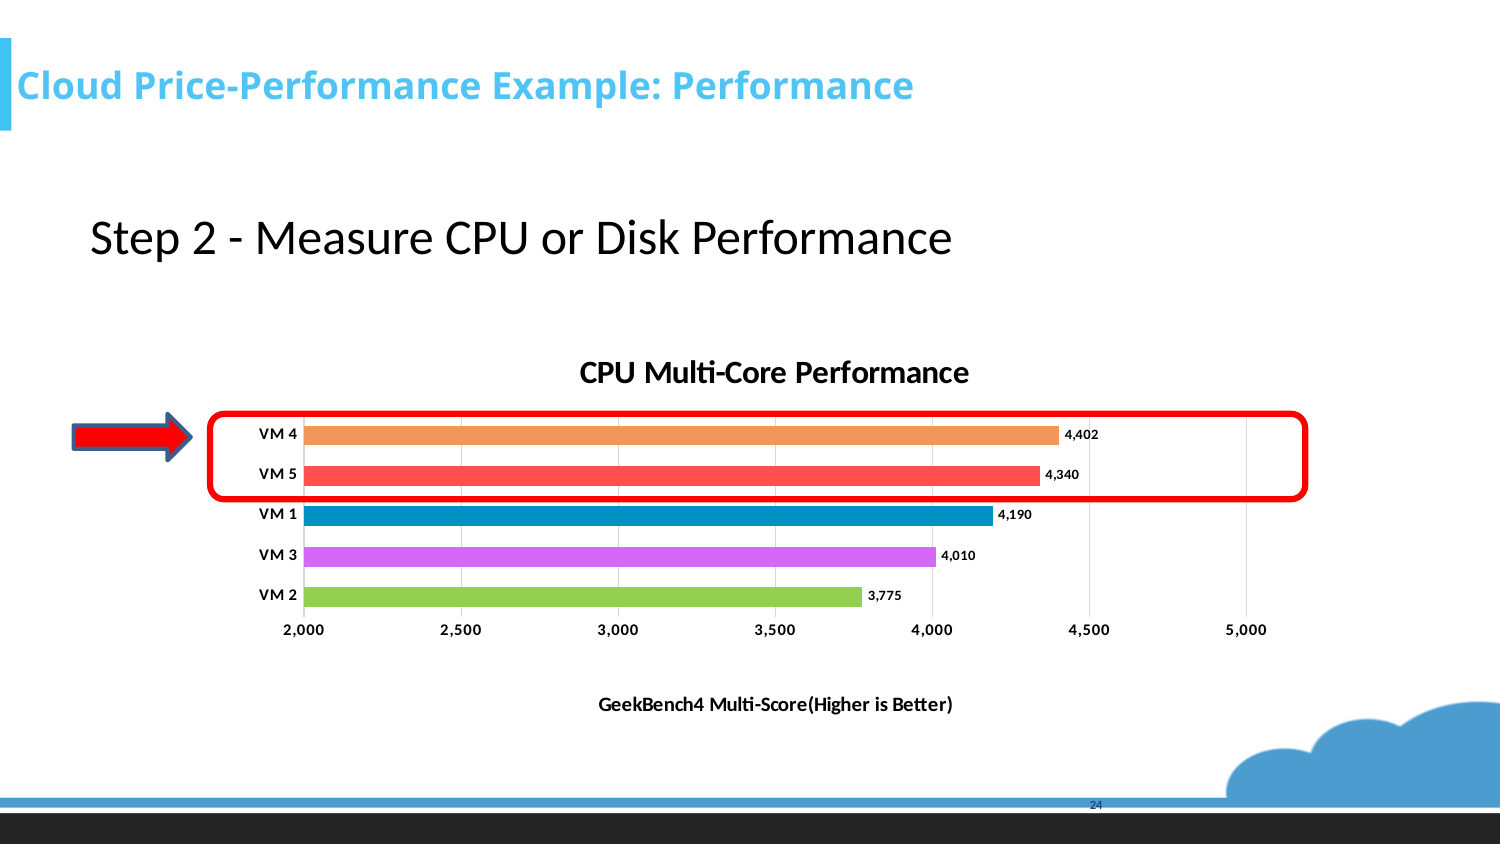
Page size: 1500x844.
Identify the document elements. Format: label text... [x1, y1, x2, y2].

text_box [71, 411, 193, 463]
title Cloud Price-Performance Example: Performance [0, 14, 1021, 155]
chart [243, 348, 1286, 723]
text_box [207, 411, 237, 502]
picture [0, 0, 1500, 844]
text_box [0, 36, 14, 133]
text_box [1291, 411, 1308, 502]
slide_number 24 [1074, 782, 1425, 827]
list Step 2 - Measure CPU or Disk Performance [75, 196, 1425, 754]
